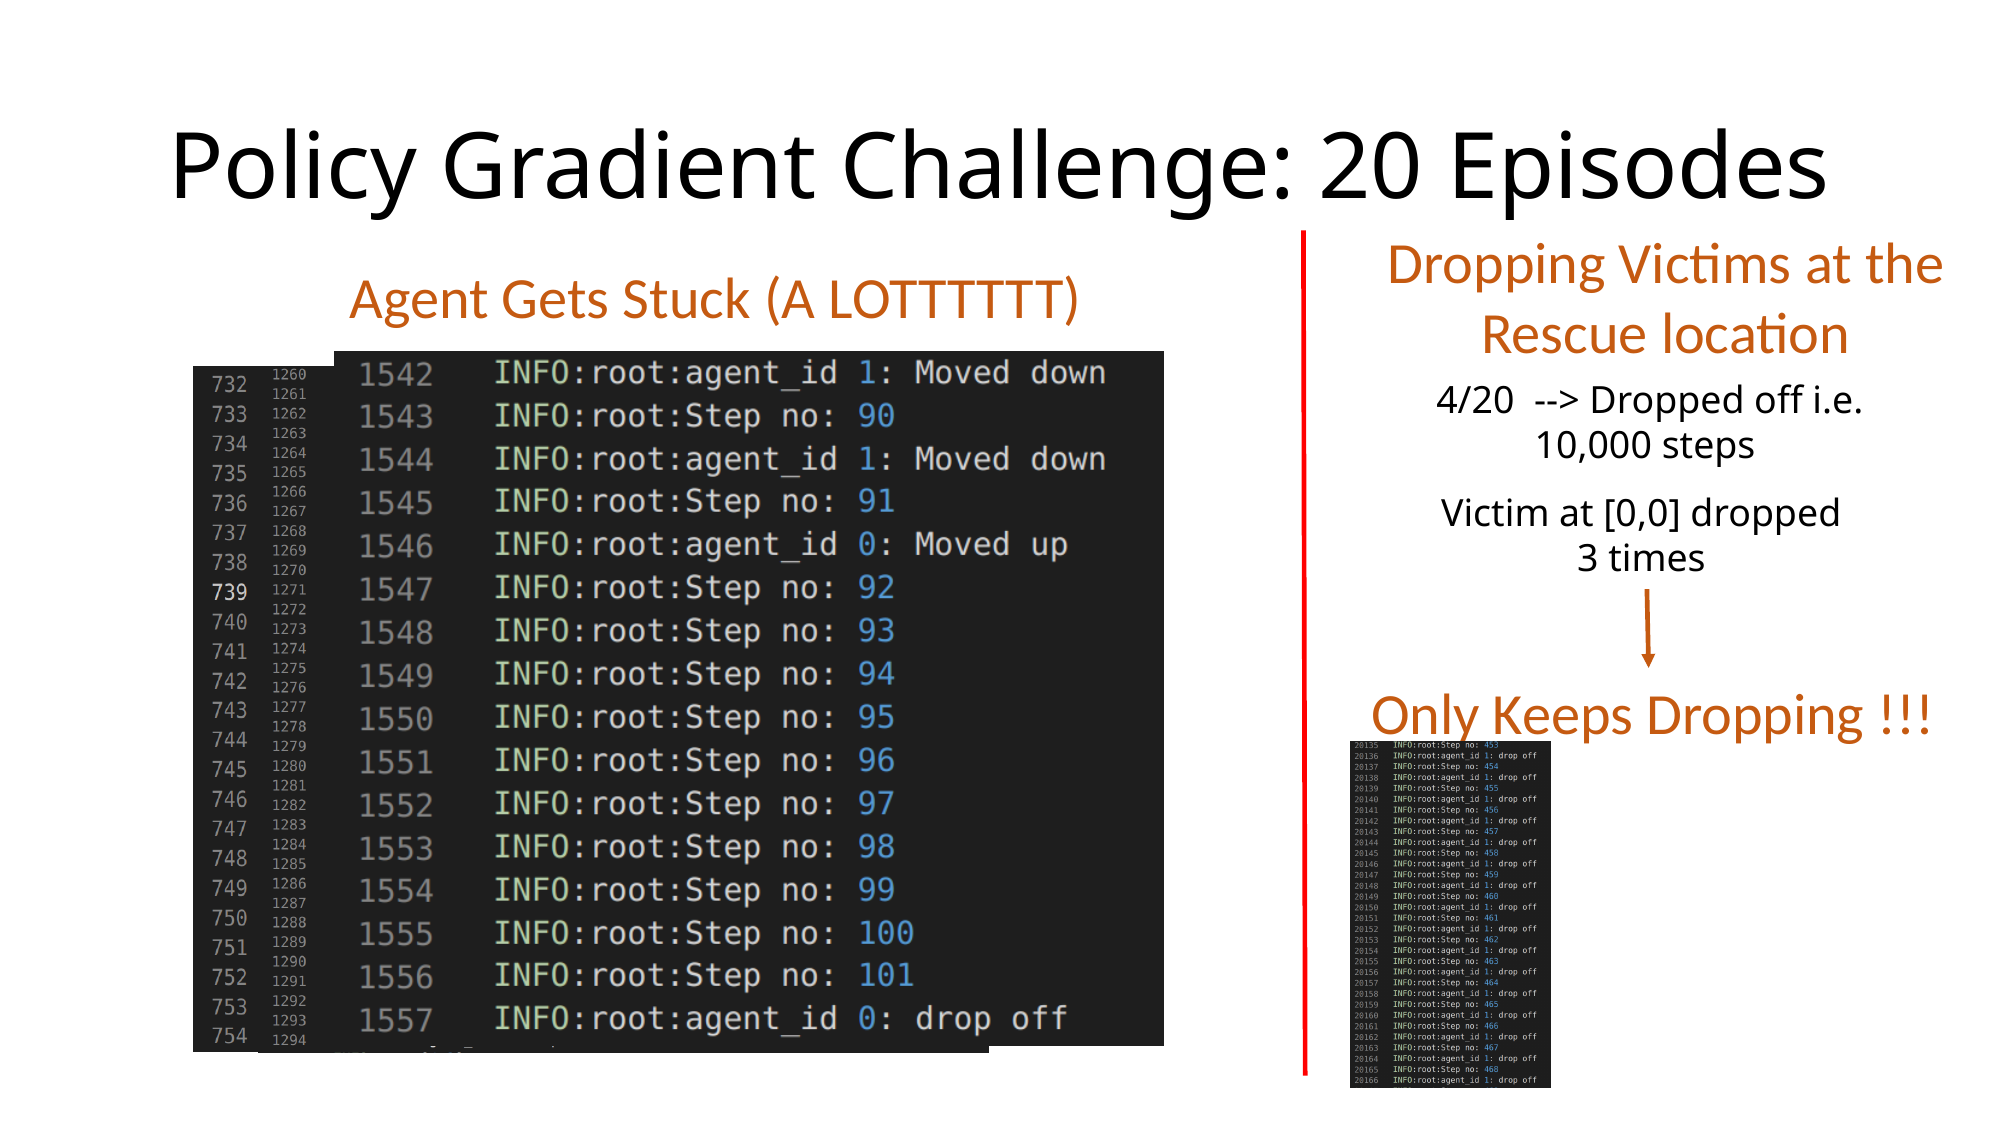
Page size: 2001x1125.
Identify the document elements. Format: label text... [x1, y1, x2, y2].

text_box Dropping Victims at the Rescue location [1362, 217, 1970, 373]
text_box Victim at [0,0] dropped 3 times [1416, 481, 1867, 587]
picture [1350, 741, 1551, 1088]
picture [193, 351, 1164, 1053]
text_box Only Keeps Dropping !!! [1349, 668, 1957, 754]
title Policy Gradient Challenge: 20 Episodes [137, 59, 1863, 278]
text_box Agent Gets Stuck (A LOTTTTTT) [334, 252, 1100, 338]
text_box 4/20 --> Dropped off i.e. 10,000 steps [1374, 373, 1926, 474]
